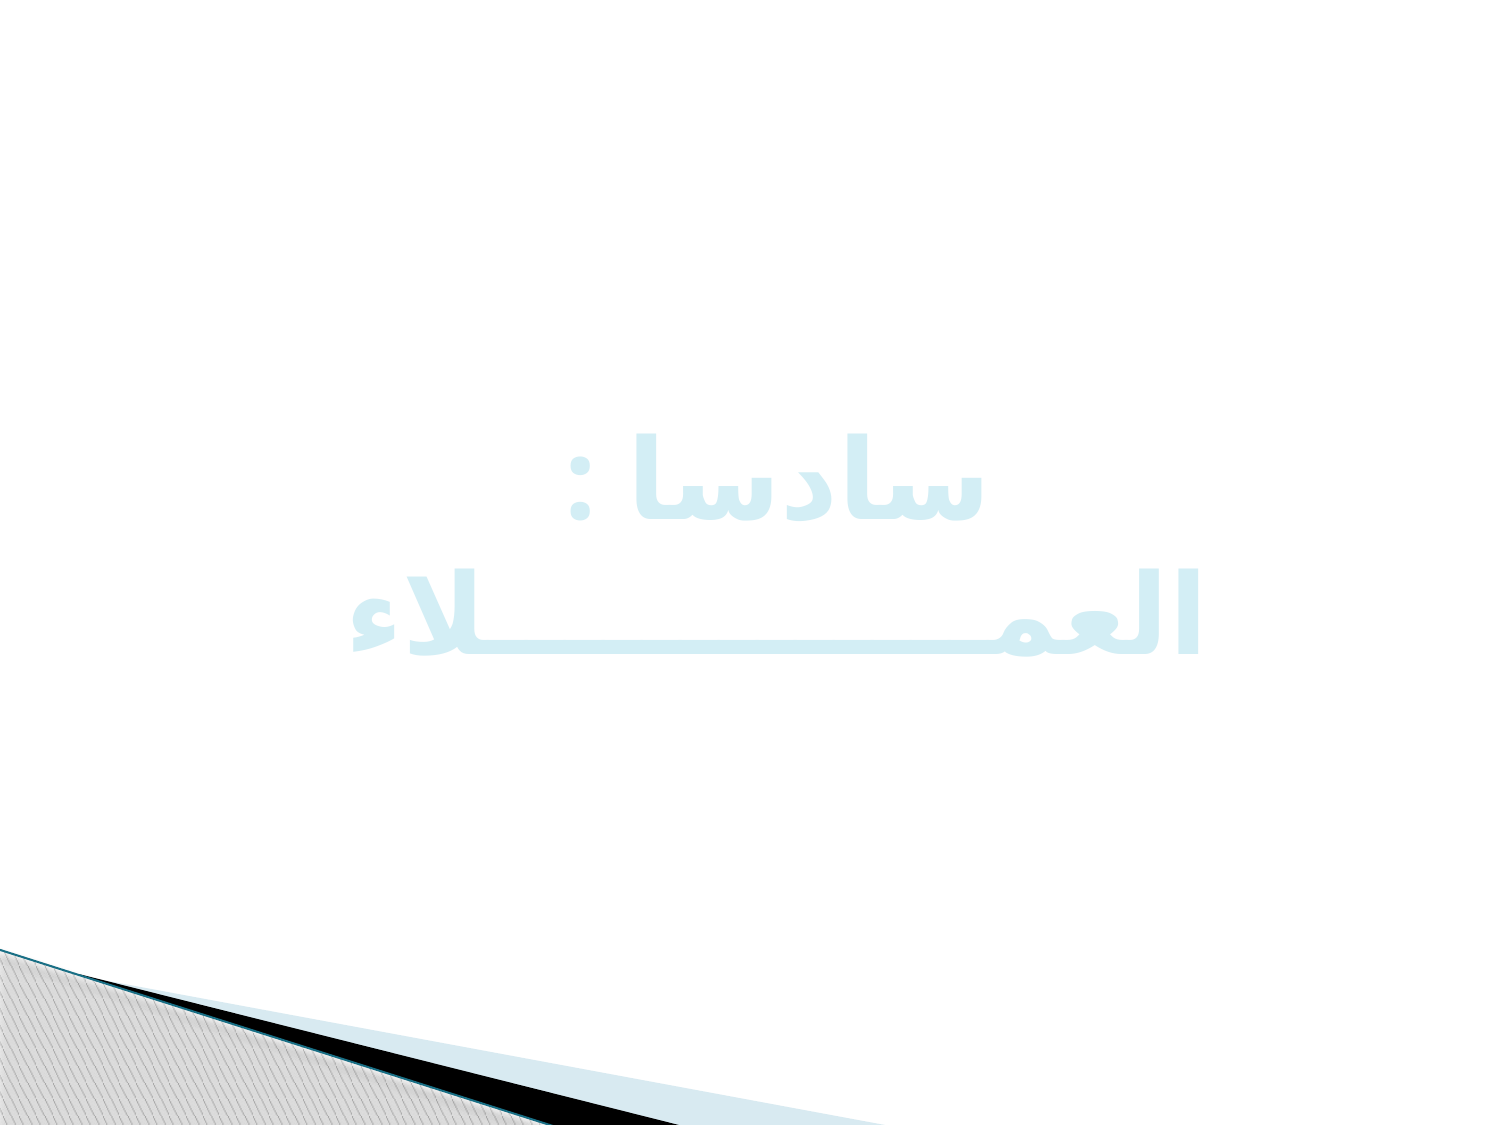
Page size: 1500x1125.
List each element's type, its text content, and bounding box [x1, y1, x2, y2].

list سادسا : العمـــــــــــــلاء [321, 399, 1251, 1053]
